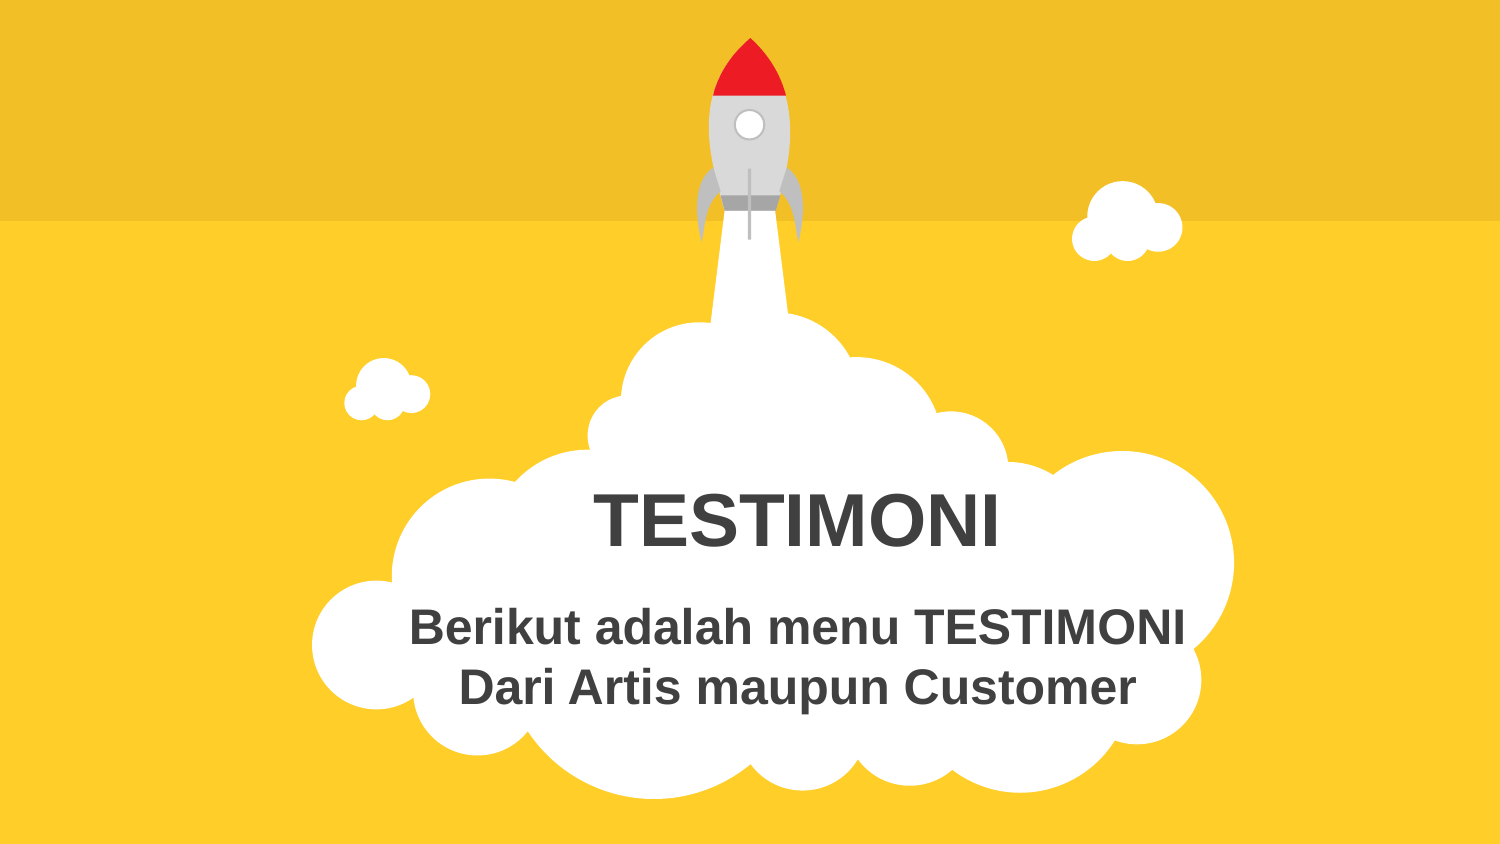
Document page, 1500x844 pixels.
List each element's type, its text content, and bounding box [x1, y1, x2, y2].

text_box Berikut adalah menu TESTIMONI Dari Artis maupun Customer [388, 587, 1208, 722]
list TESTIMONI [478, 469, 1118, 564]
